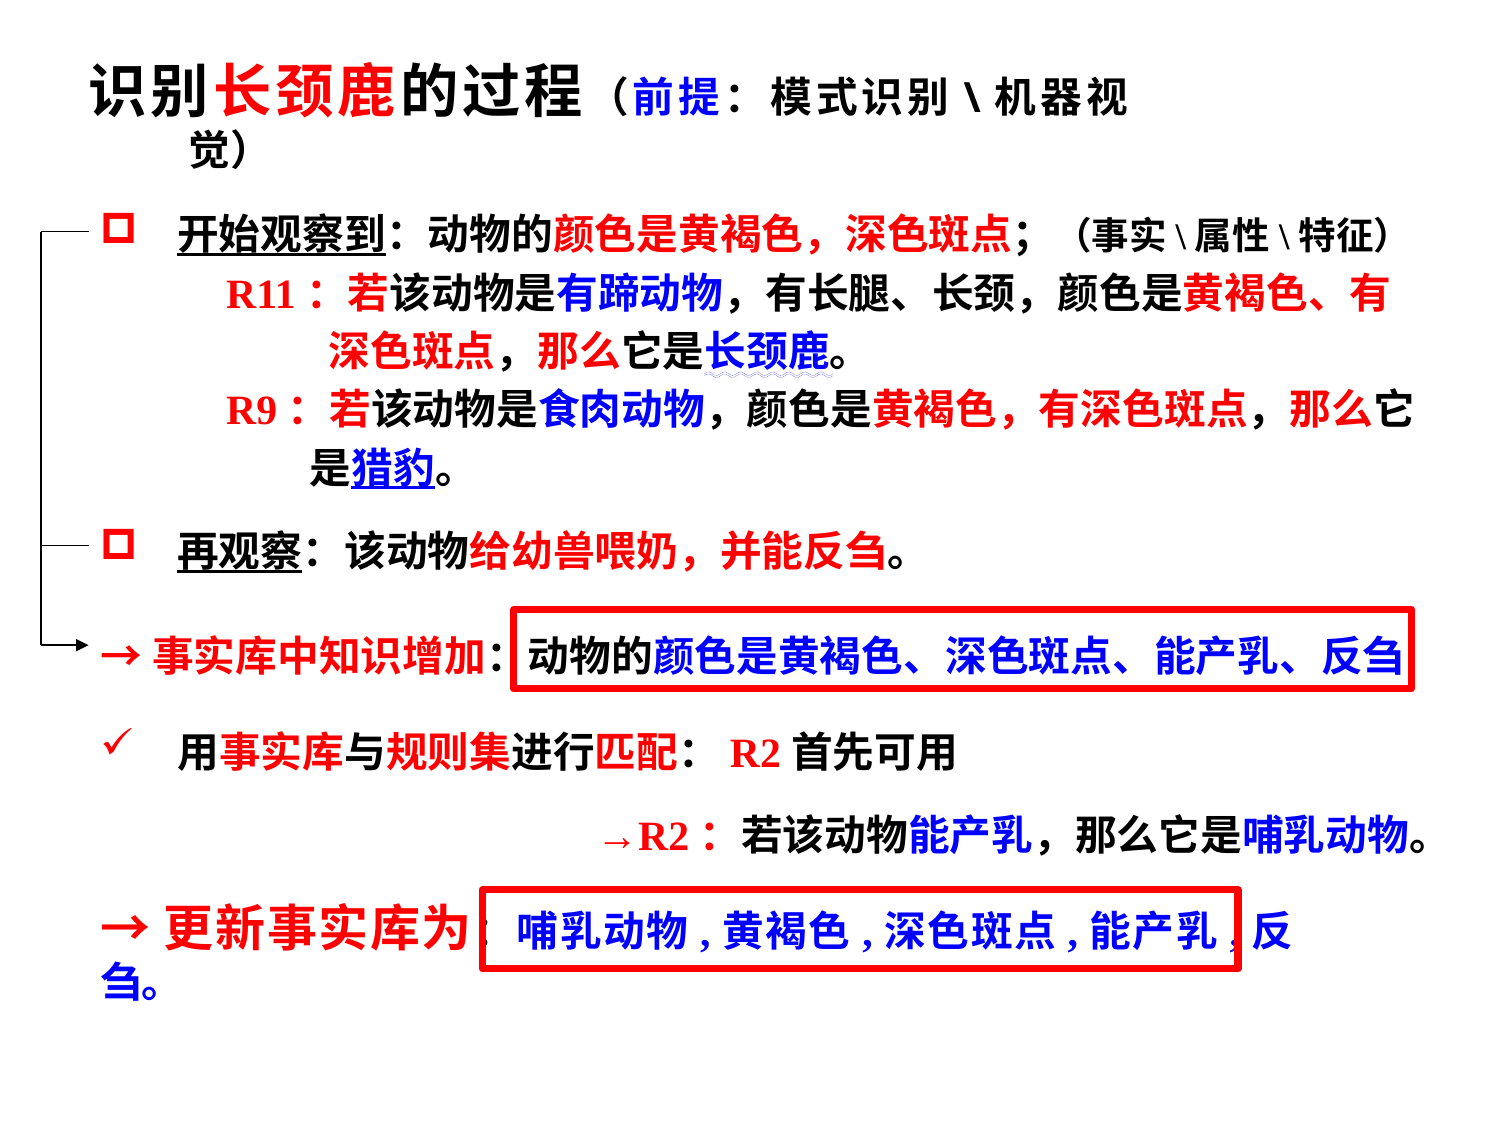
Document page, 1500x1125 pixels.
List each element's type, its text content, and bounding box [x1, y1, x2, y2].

text_box [482, 889, 1239, 969]
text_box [100, 700, 1471, 868]
text_box →更新事实库为：哺乳动物,黄褐色,深色斑点,能产乳,反刍。 [1239, 896, 1294, 967]
text_box 开始观察到：动物的颜色是黄褐色，深色斑点；（事实\属性\特征） R11：若该动物是有蹄动物，有长腿、长颈，颜色是黄褐色、有 深色斑点，那么它是长颈鹿。 R9：若该动物是食肉动物，颜色是黄褐色，有深色斑点，那么它 是猎豹。 再观察：该动物给幼兽喂奶，并能反刍。 [100, 208, 1418, 231]
text_box 识别长颈鹿的过程（前提：模式识别\机器视觉） [88, 54, 1128, 137]
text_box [41, 231, 1418, 689]
text_box →更新事实库为：哺乳动物,黄褐色,深色斑点,能产乳,反刍。 [100, 896, 482, 967]
